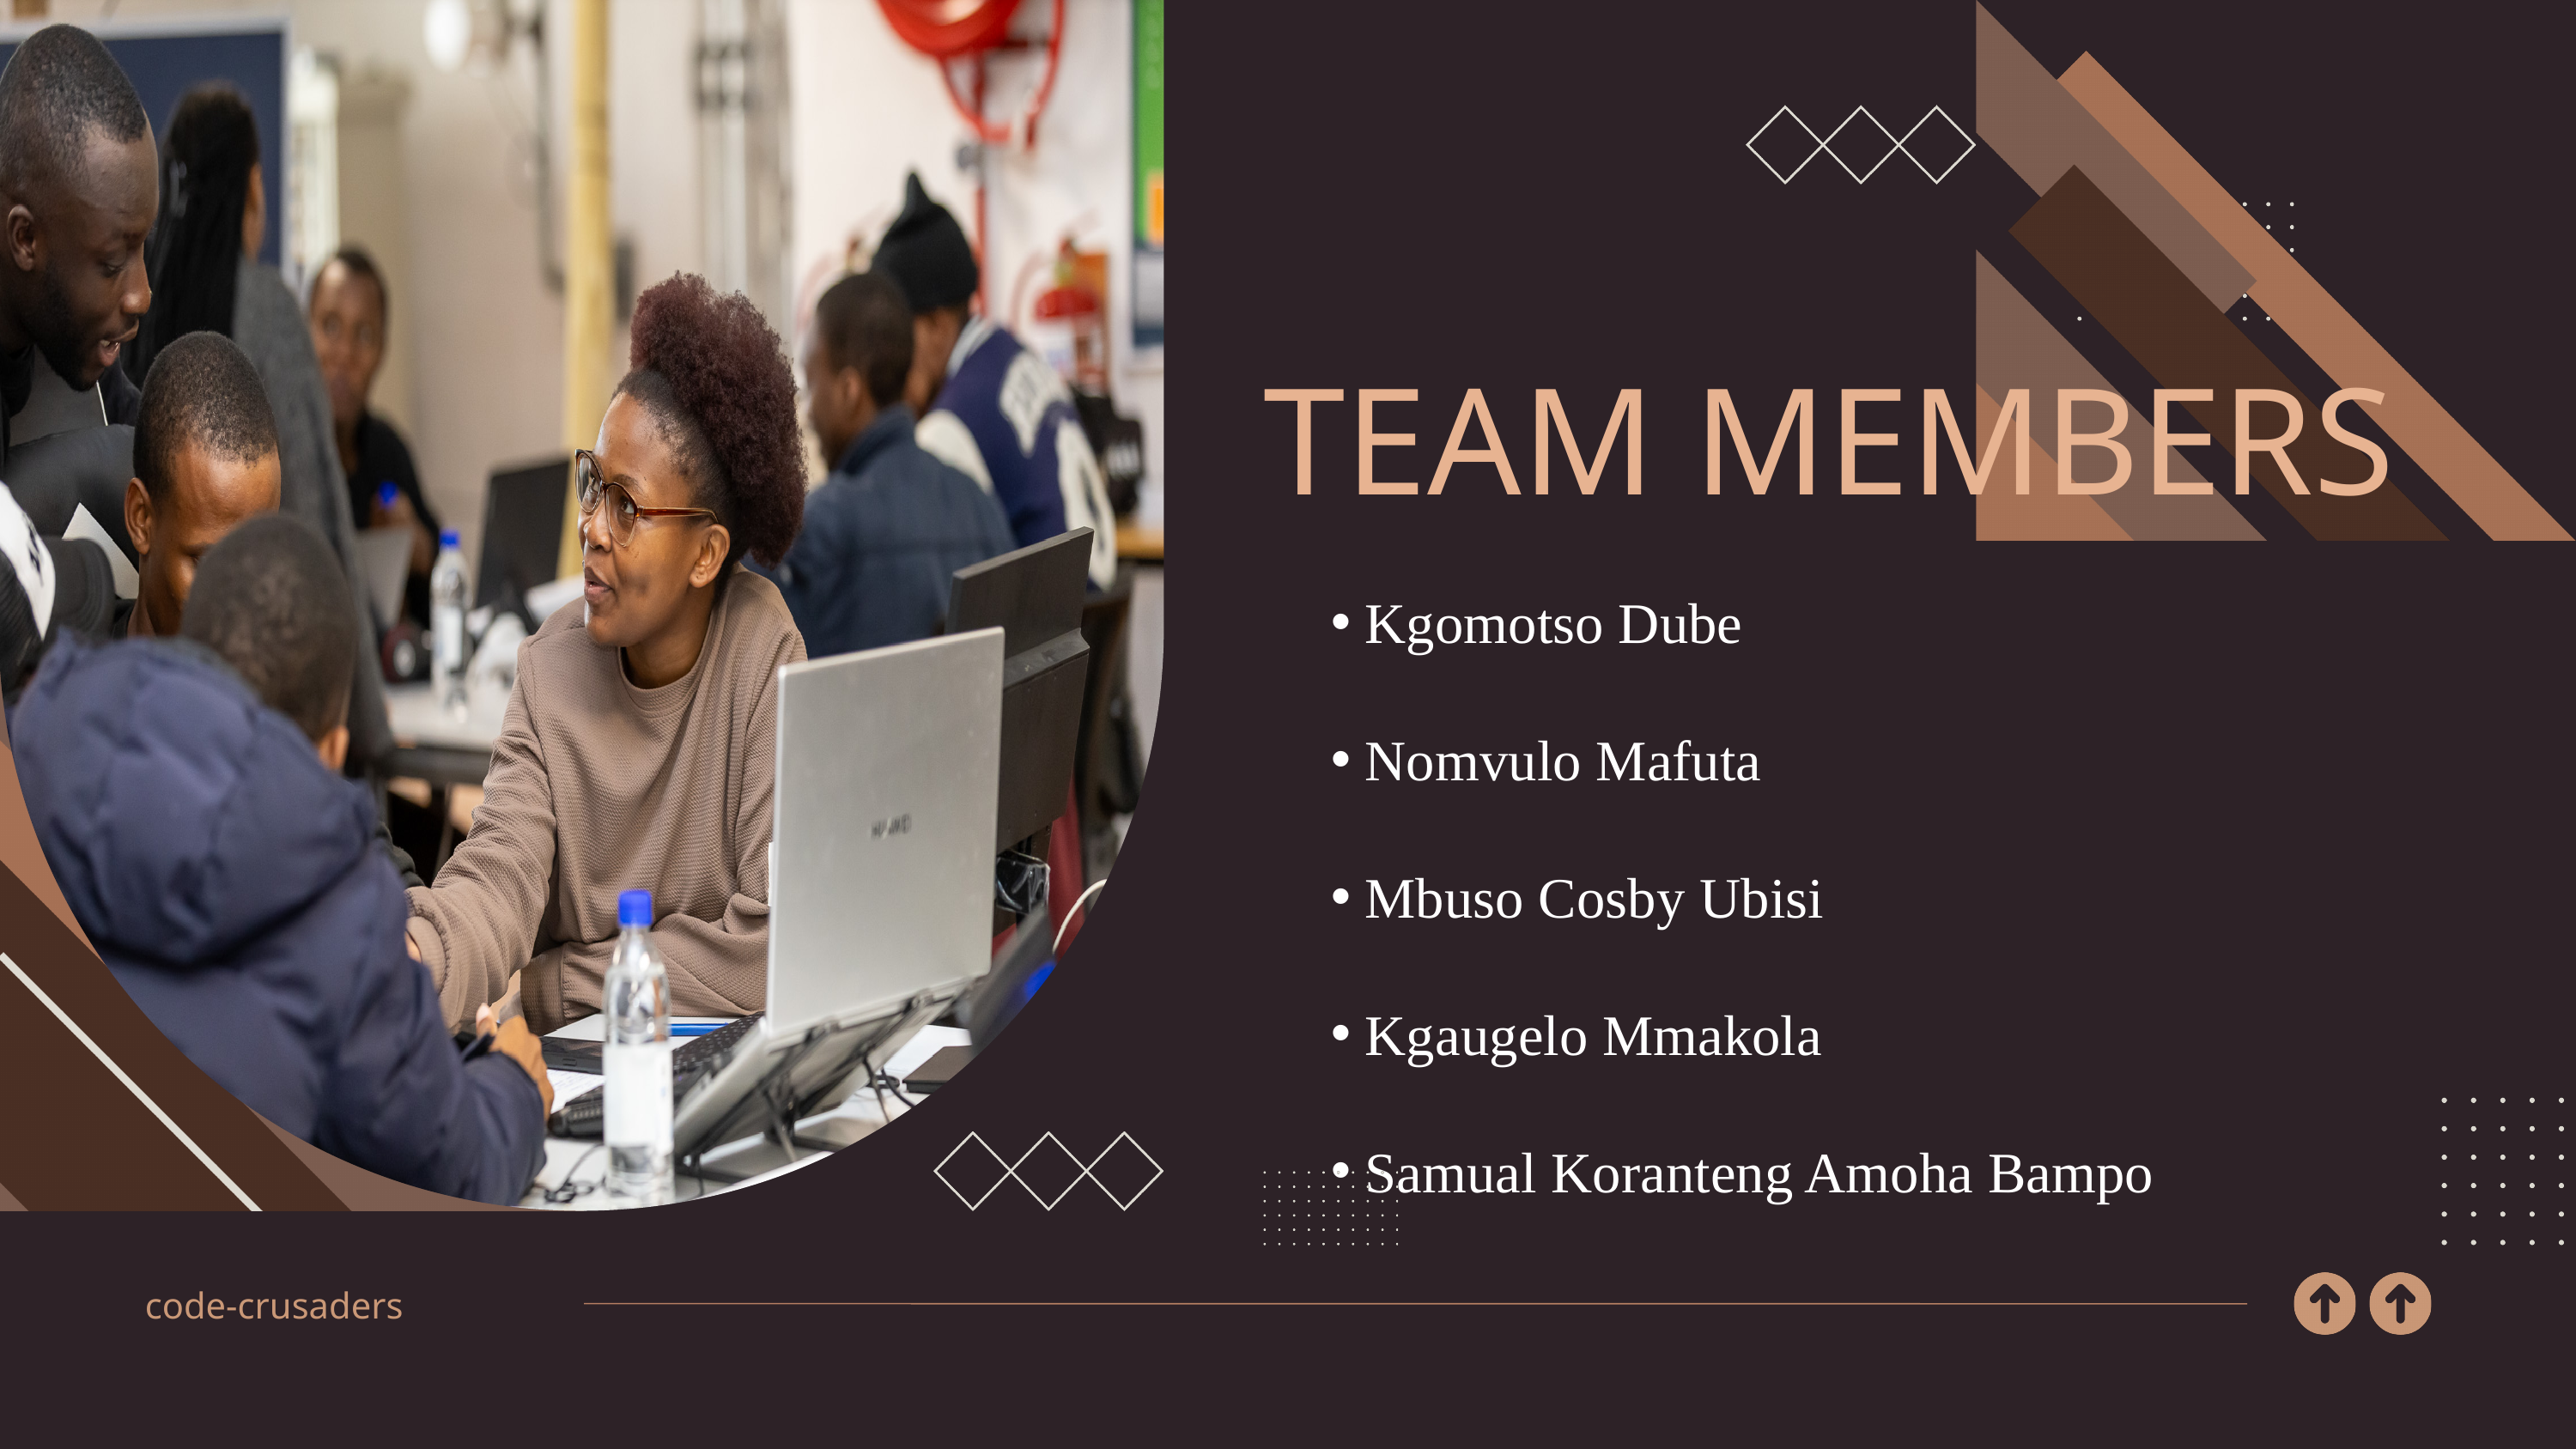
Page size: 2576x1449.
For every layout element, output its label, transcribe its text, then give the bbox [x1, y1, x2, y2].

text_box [0, 0, 1164, 1211]
text_box [2369, 1272, 2432, 1335]
text_box [2441, 1097, 2576, 1246]
text_box [2293, 1272, 2356, 1335]
text_box [1263, 1171, 1399, 1246]
text_box [1976, 0, 2576, 541]
text_box code-crusaders [144, 1276, 646, 1326]
text_box Kgomotso Dube Nomvulo Mafuta Mbuso Cosby Ubisi Kgaugelo Mmakola Samual Koranteng Amoha Bampo [1330, 585, 2499, 1254]
text_box TEAM MEMBERS [1263, 367, 2432, 525]
text_box [1745, 105, 1977, 185]
